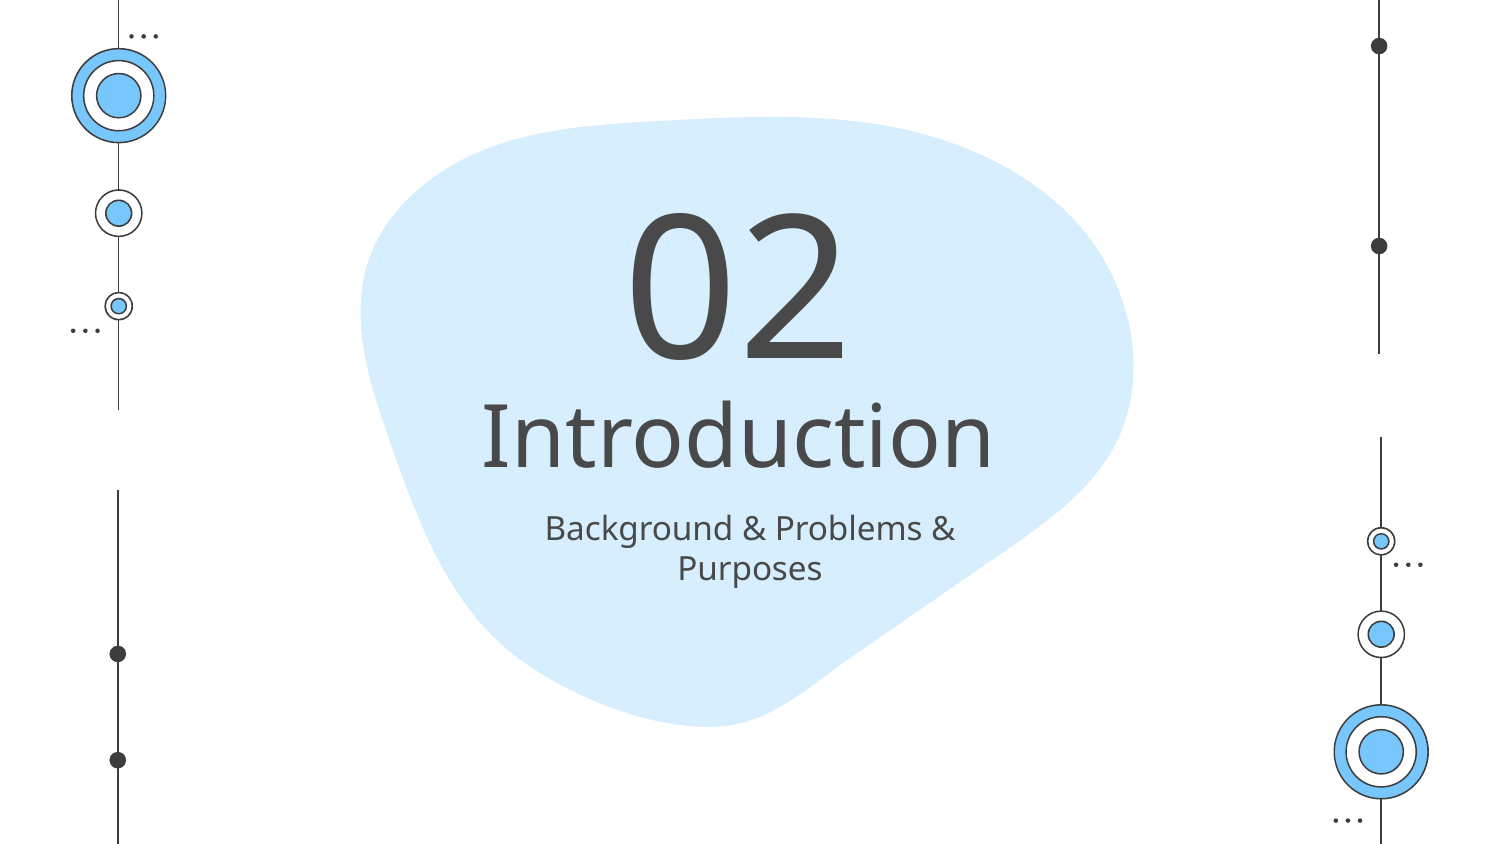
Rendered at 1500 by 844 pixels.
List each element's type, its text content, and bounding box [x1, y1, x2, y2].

title Introduction [331, 366, 1146, 498]
subtitle Background & Problems & Purposes [487, 491, 1013, 605]
title 02 [495, 190, 982, 366]
